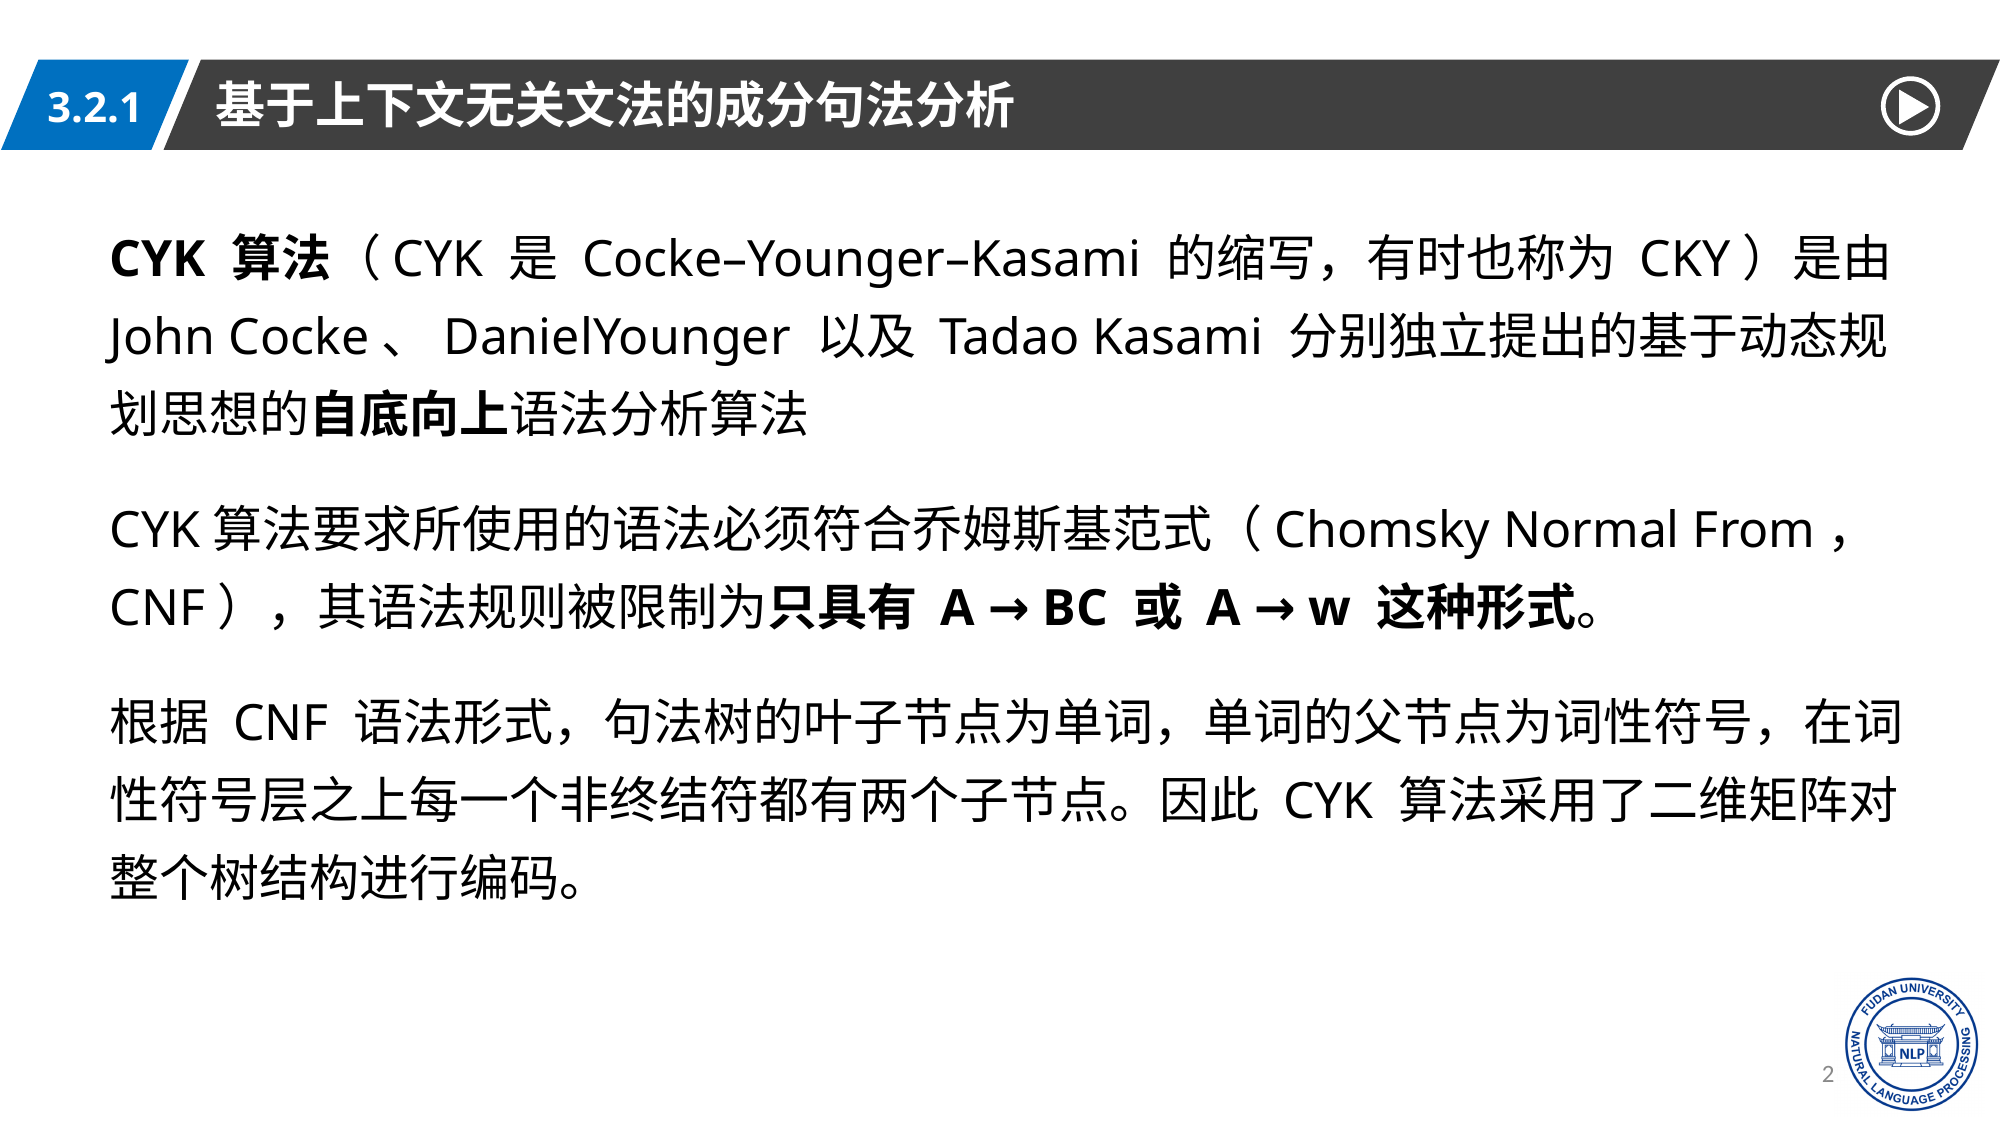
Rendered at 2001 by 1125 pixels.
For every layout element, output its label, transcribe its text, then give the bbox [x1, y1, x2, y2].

picture [1834, 972, 1985, 1117]
text_box [163, 59, 2000, 150]
text_box [1, 89, 157, 150]
text_box CYK 算法（CYK 是 Cocke–Younger–Kasami 的缩写，有时也称为 CKY）是由 John Cocke、DanielYounger 以及 Tadao Kasami 分别独立提出的基于动态规划思想的自底向上语法分析算法 CYK算法要求所使用的语法必须符合乔姆斯基范式（Chomsky Normal From，CNF），其语法规则被限制为只具有 A → BC 或 A → w 这种形式。 根据 CNF 语法形式，句法树的叶子节点为单词，单词的父节点为词性符号，在词性符号层之上每一个非终结符都有两个子节点。因此 CYK 算法采用了二维矩阵对整个树结构进行编码。 [95, 200, 1919, 915]
text_box 3.2.1 [26, 73, 164, 138]
slide_number 20 [1412, 1042, 1863, 1103]
text_box 基于上下文无关文法的成分句法分析 [200, 66, 1031, 142]
text_box [32, 59, 189, 120]
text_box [1883, 78, 1939, 134]
